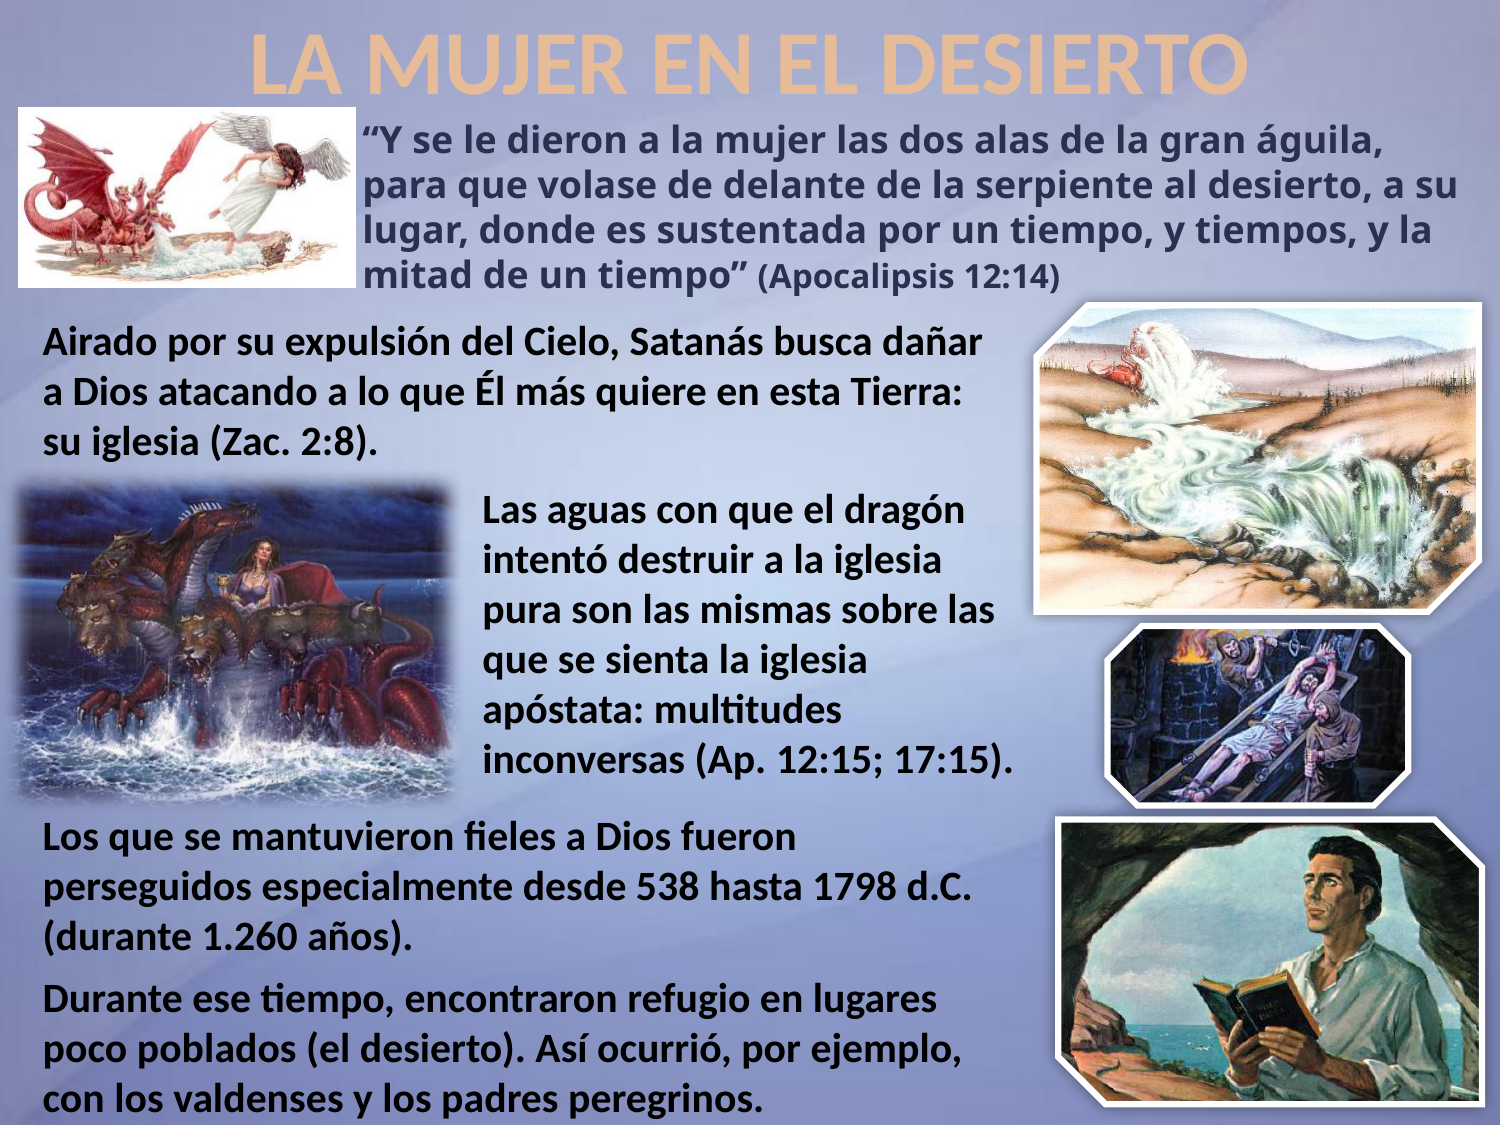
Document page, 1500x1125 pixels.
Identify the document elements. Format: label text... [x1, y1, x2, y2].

text_box Las aguas con que el dragón intentó destruir a la iglesia pura son las mismas sobre las que se sienta la iglesia apóstata: multitudes inconversas (Ap. 12:15; 17:15). [467, 474, 1041, 790]
text_box Airado por su expulsión del Cielo, Satanás busca dañar a Dios atacando a lo que Él más quiere en esta Tierra: su iglesia (Zac. 2:8). [27, 306, 1003, 472]
text_box Los que se mantuvieron fieles a Dios fueron perseguidos especialmente desde 538 hasta 1798 d.C. (durante 1.260 años). Durante ese tiempo, encontraron refugio en lugares poco poblados (el desierto). Así ocurrió, por ejemplo, con los valdenses y los padres peregrinos. [27, 801, 1026, 1125]
text_box “Y se le dieron a la mujer las dos alas de la gran águila, para que volase de delante de la serpiente al desierto, a su lugar, donde es sustentada por un tiempo, y tiempos, y la mitad de un tiempo” (Apocalipsis 12:14) [347, 108, 1492, 304]
picture [0, 107, 1500, 1125]
text_box LA MUJER EN EL DESIERTO [0, 0, 1500, 121]
